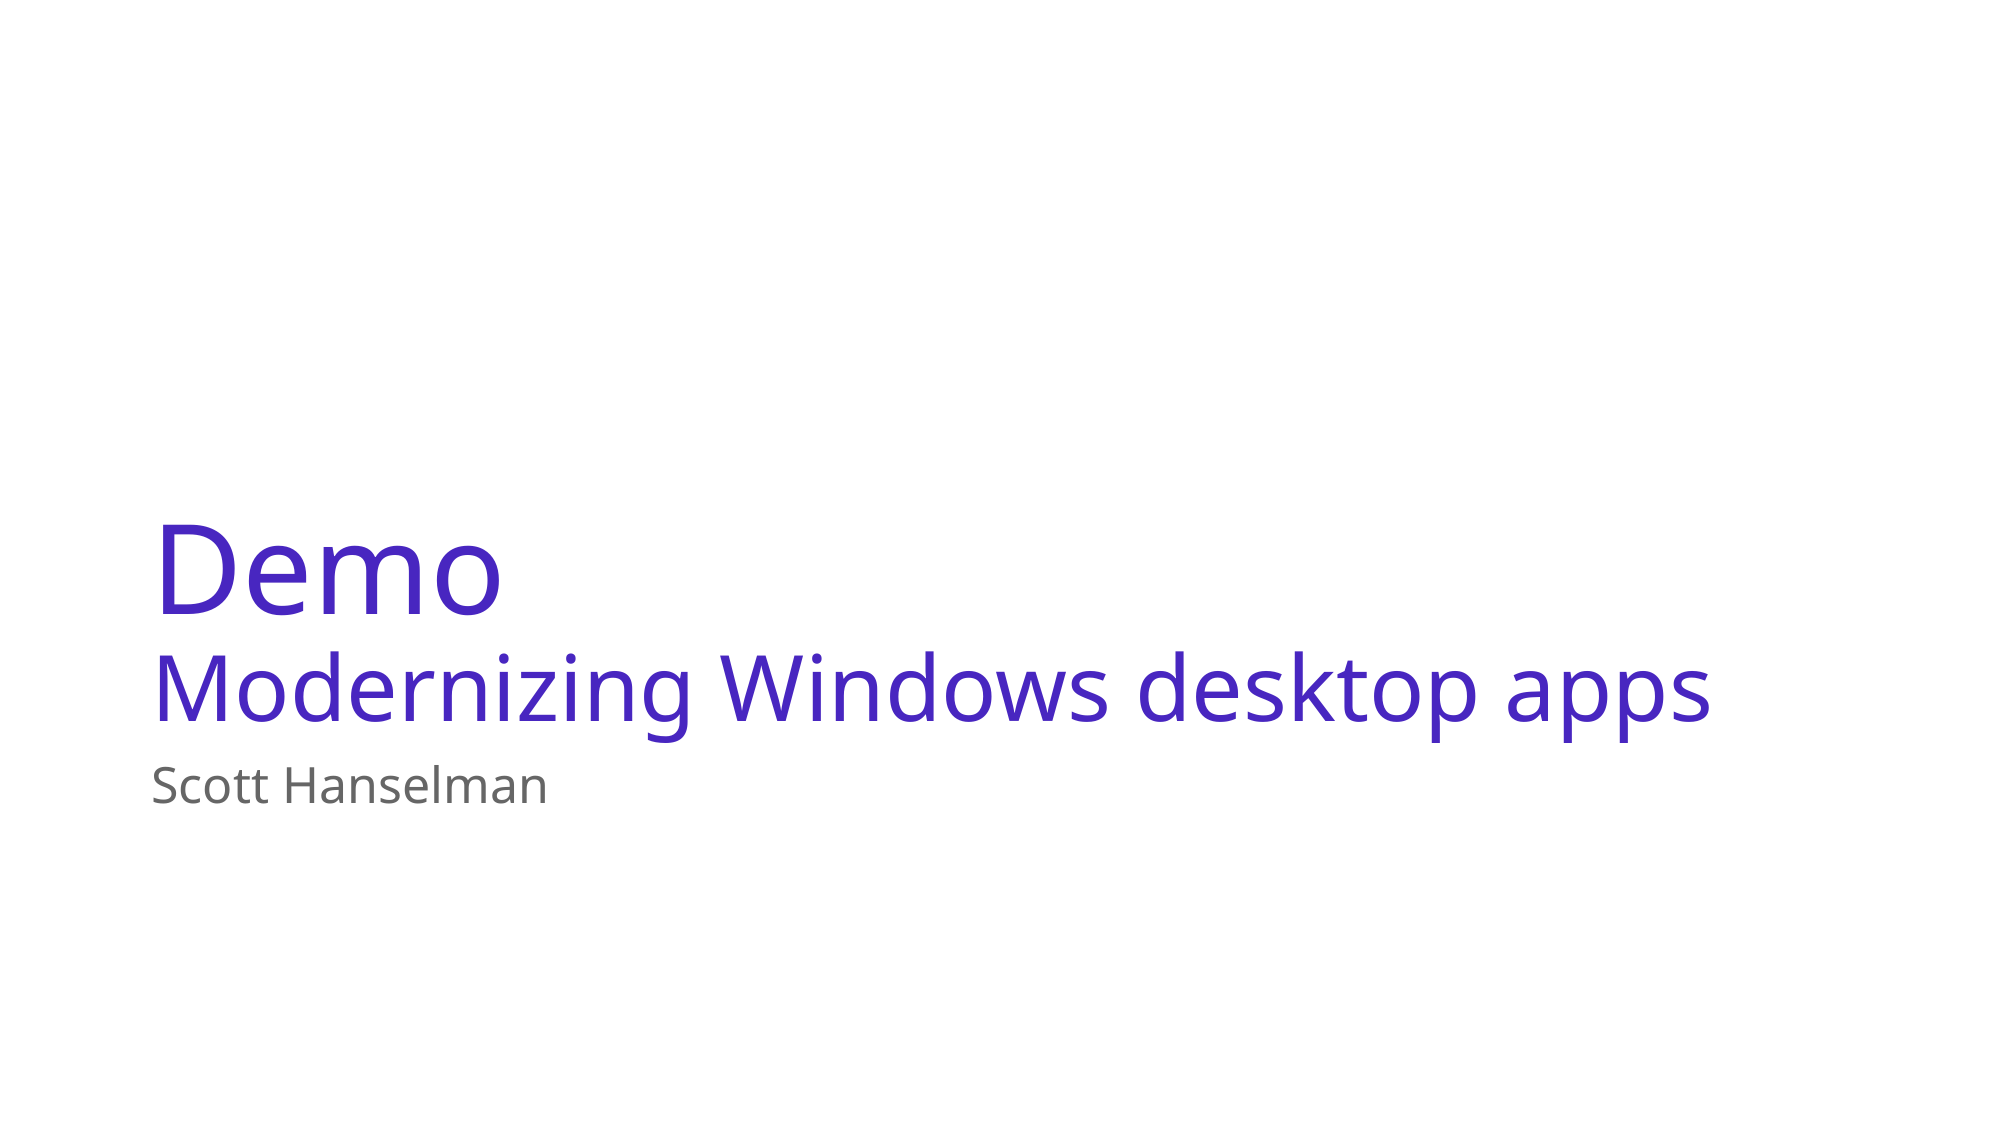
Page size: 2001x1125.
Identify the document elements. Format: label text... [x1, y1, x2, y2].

list Scott Hanselman [136, 752, 1862, 999]
title Demo Modernizing Windows desktop apps [136, 280, 1862, 749]
